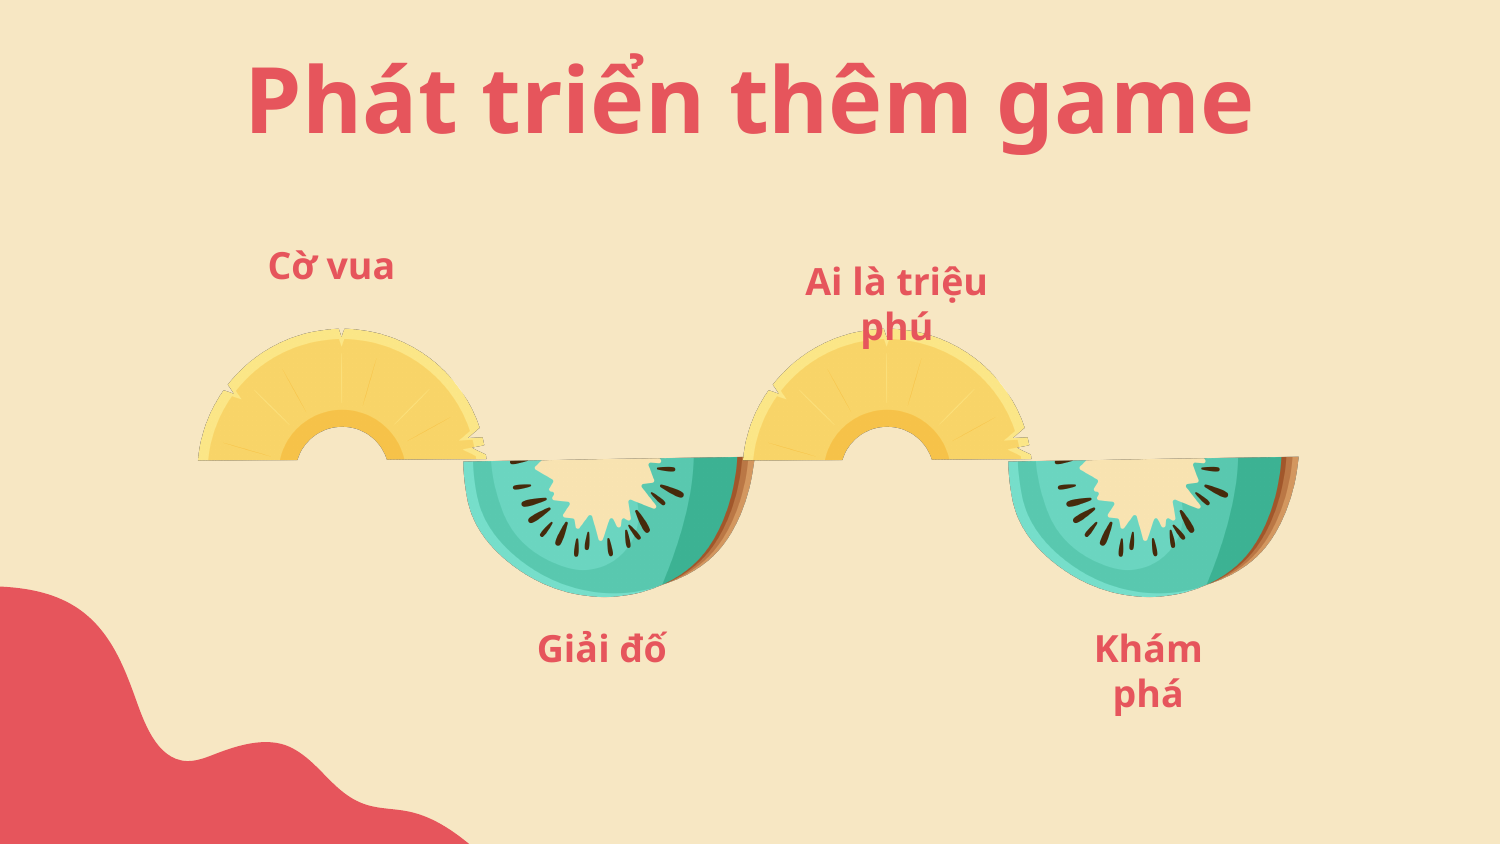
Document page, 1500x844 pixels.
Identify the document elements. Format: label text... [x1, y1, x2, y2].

title Phát triển thêm game [101, 27, 1399, 167]
text_box Giải đố [495, 609, 709, 680]
text_box [0, 586, 470, 844]
picture [163, 298, 1320, 623]
text_box Cờ vua [224, 227, 439, 298]
text_box Ai là triệu phú [790, 243, 1004, 313]
text_box Khám phá [1041, 609, 1256, 680]
